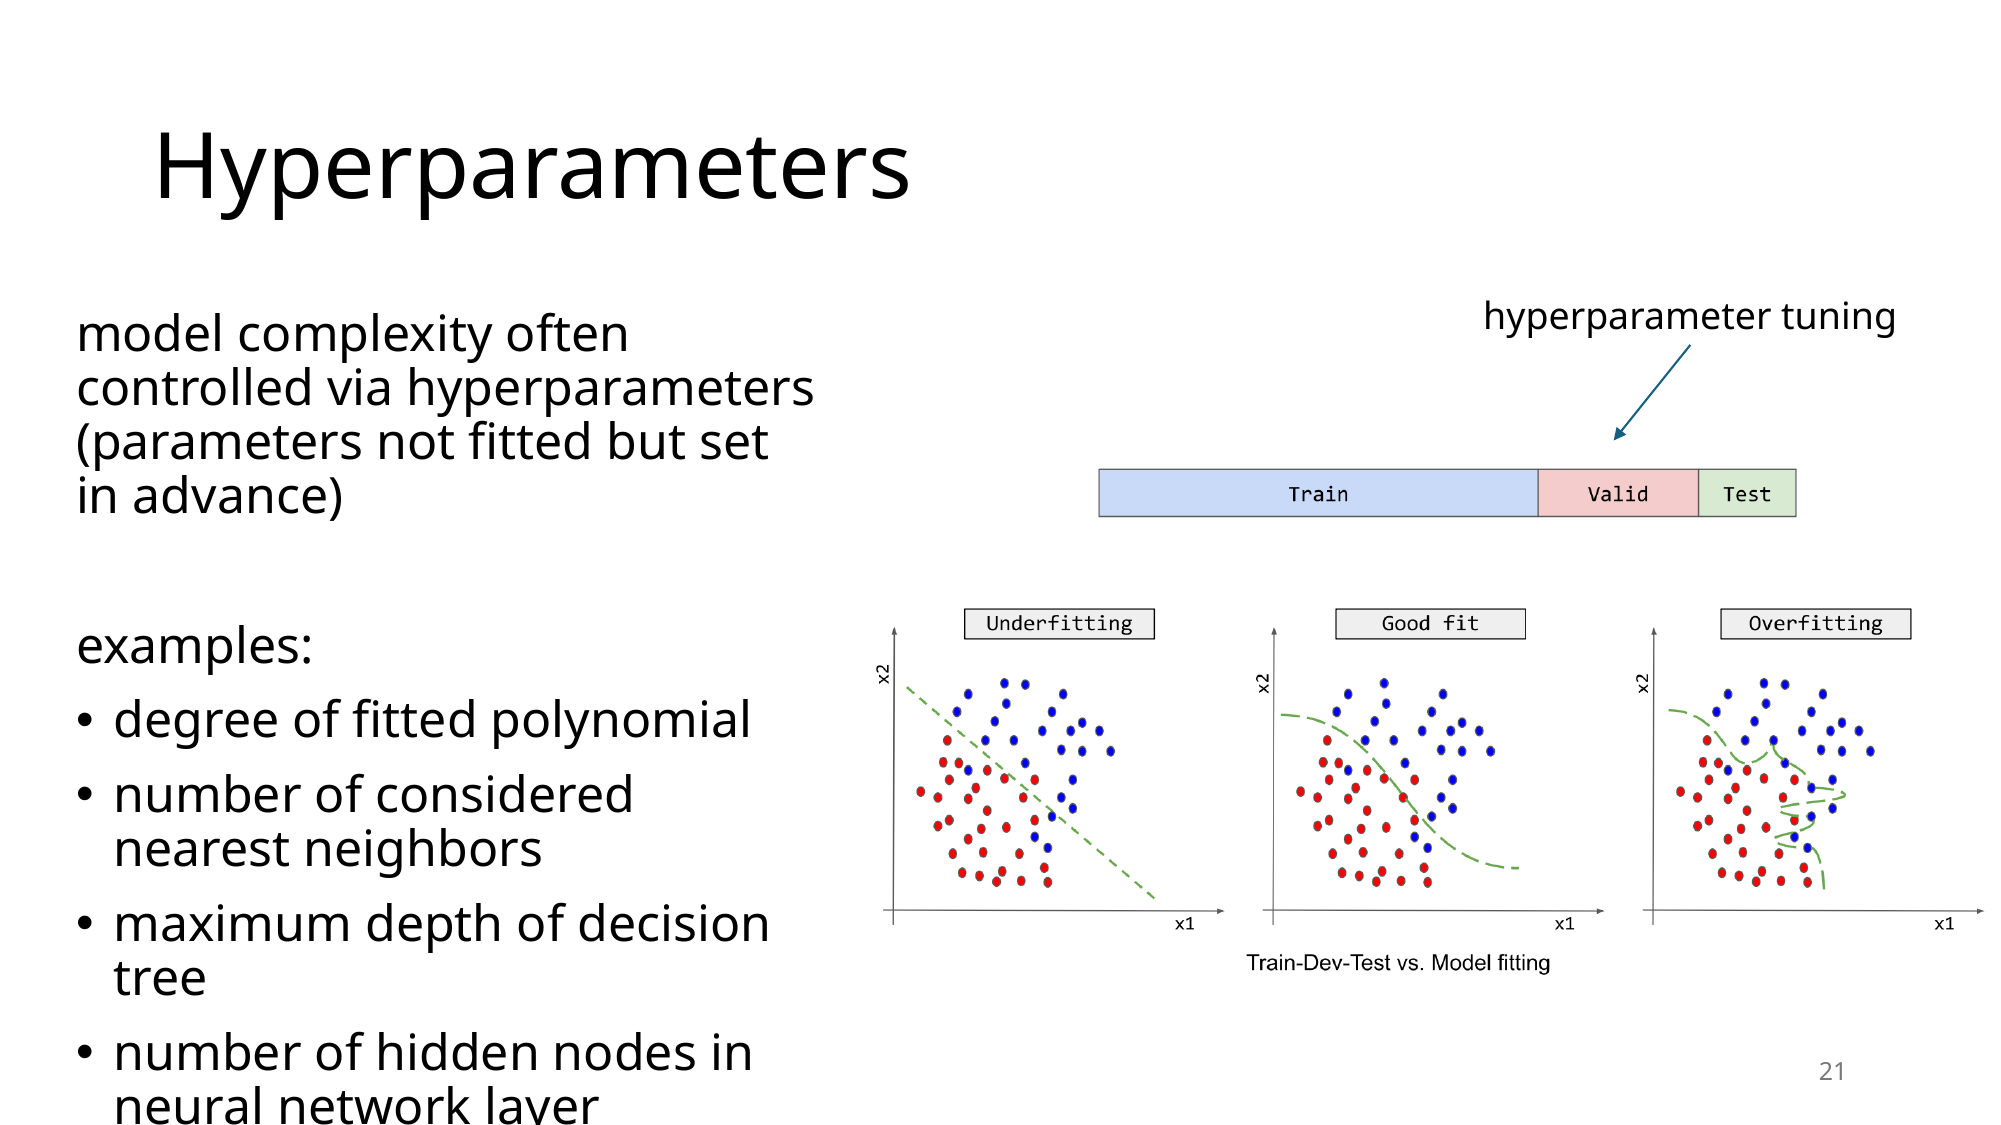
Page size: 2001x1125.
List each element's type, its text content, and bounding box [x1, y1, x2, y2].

slide_number 21 [1412, 1042, 1863, 1103]
text_box hyperparameter tuning [1468, 285, 1913, 345]
picture [867, 439, 1988, 982]
title Hyperparameters [137, 59, 1863, 278]
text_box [1613, 345, 1691, 442]
